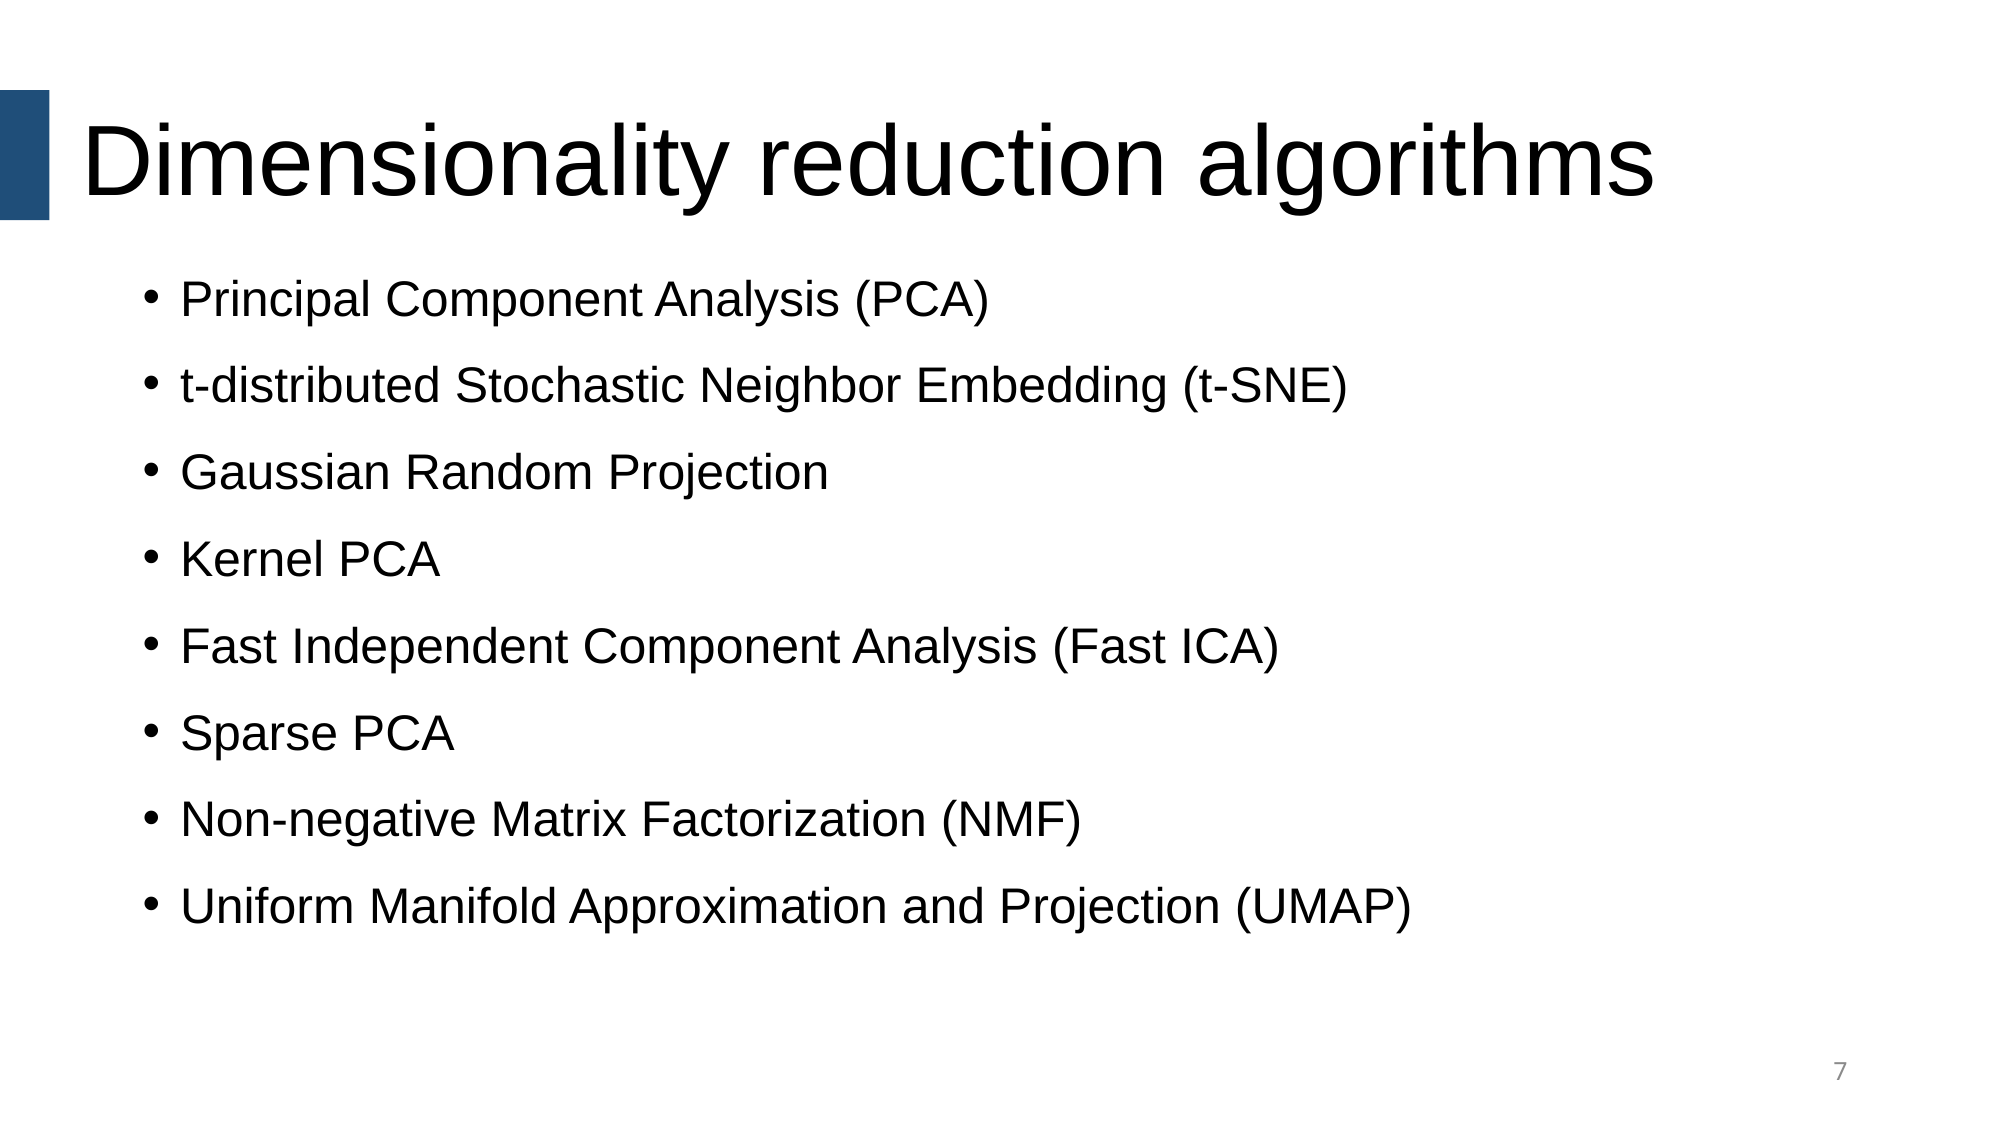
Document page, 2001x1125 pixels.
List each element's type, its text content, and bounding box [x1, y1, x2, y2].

list Principal Component Analysis (PCA) t-distributed Stochastic Neighbor Embedding (t-SNE) Gaussian Random Projection Kernel PCA Fast Independent Component Analysis (Fast ICA) Sparse PCA Non-negative Matrix Factorization (NMF) Uniform Manifold Approximation and Projection (UMAP) [127, 252, 1826, 959]
slide_number 7 [1412, 1042, 1863, 1103]
text_box Dimensionality reduction algorithms [66, 60, 1765, 267]
